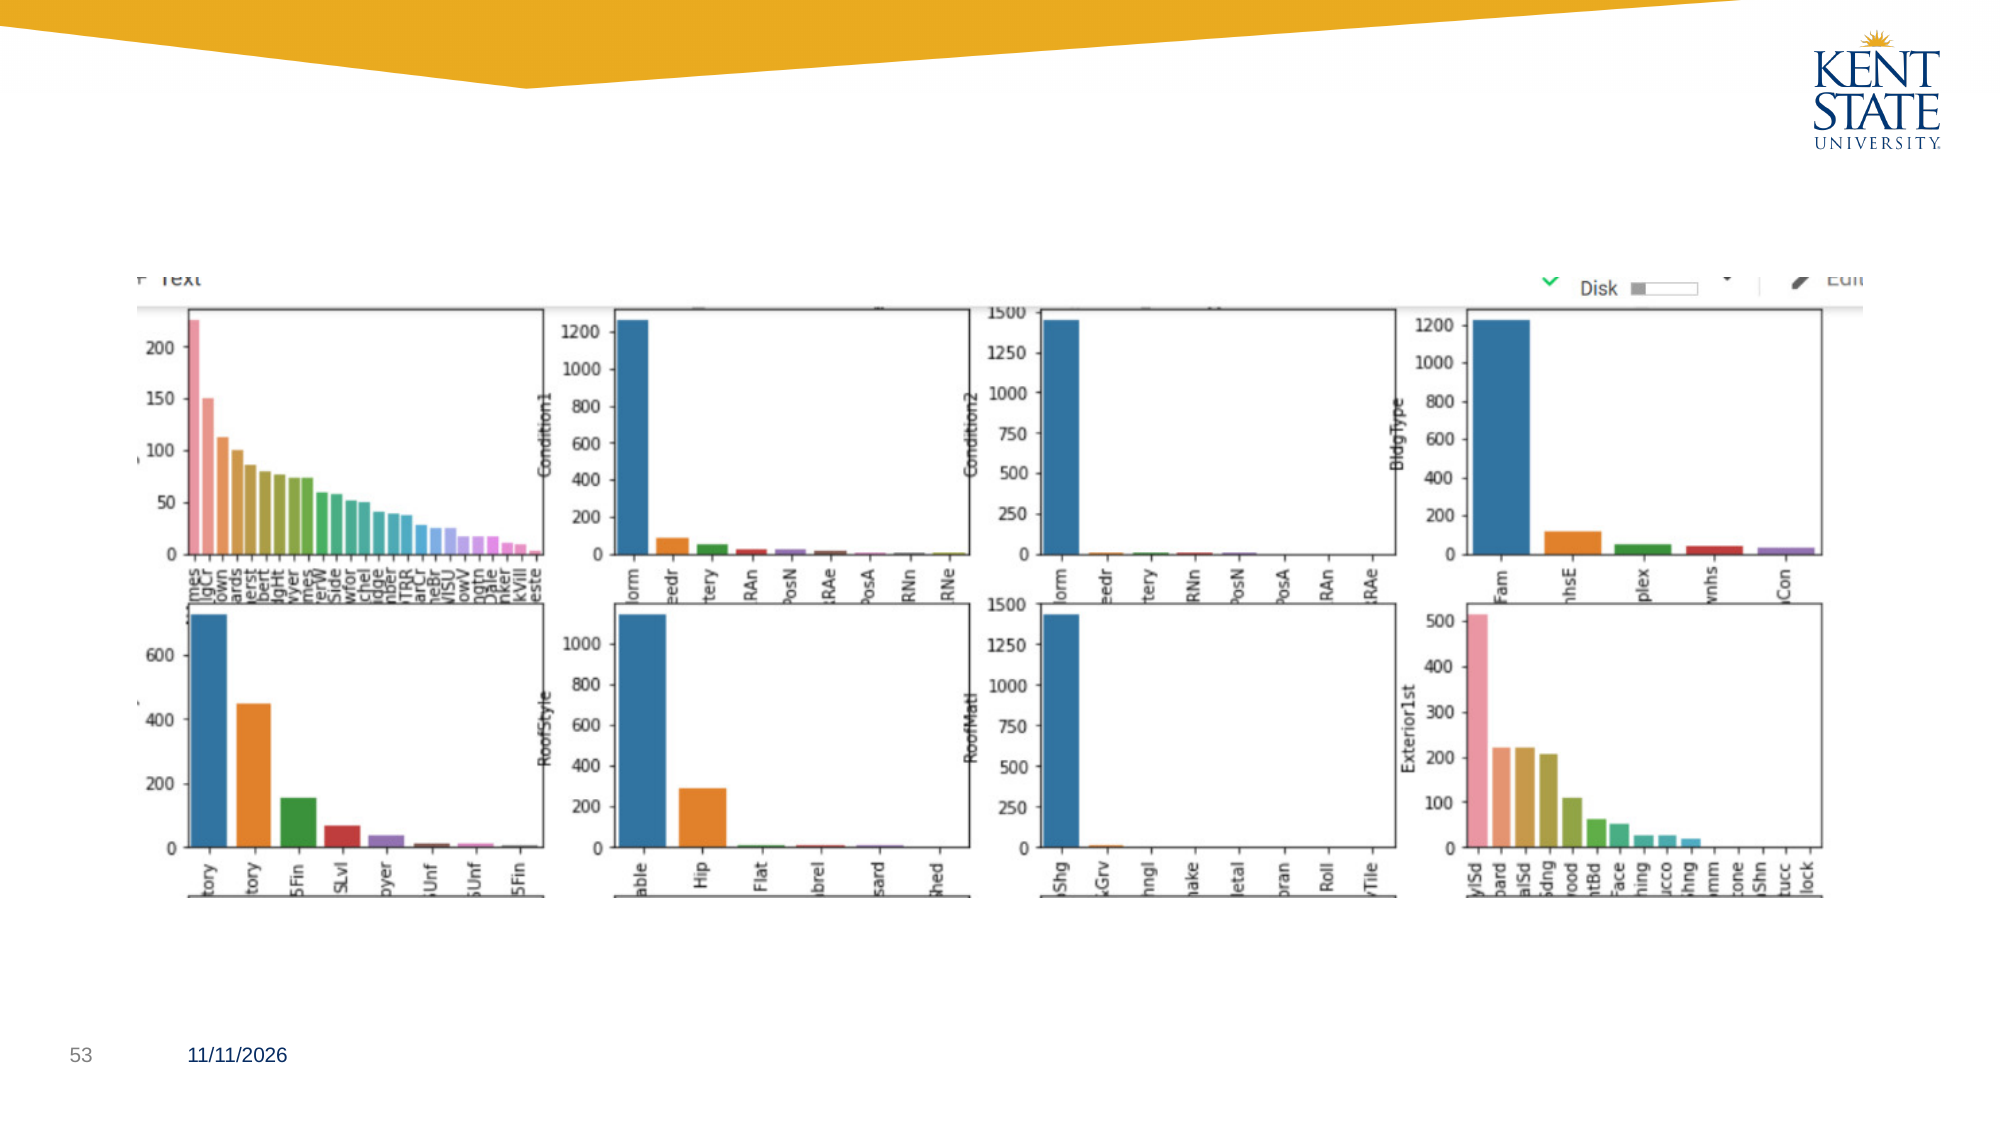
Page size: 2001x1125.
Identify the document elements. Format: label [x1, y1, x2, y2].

slide_number [137, 1024, 338, 1085]
picture [0, 0, 2000, 93]
list [137, 277, 1863, 898]
